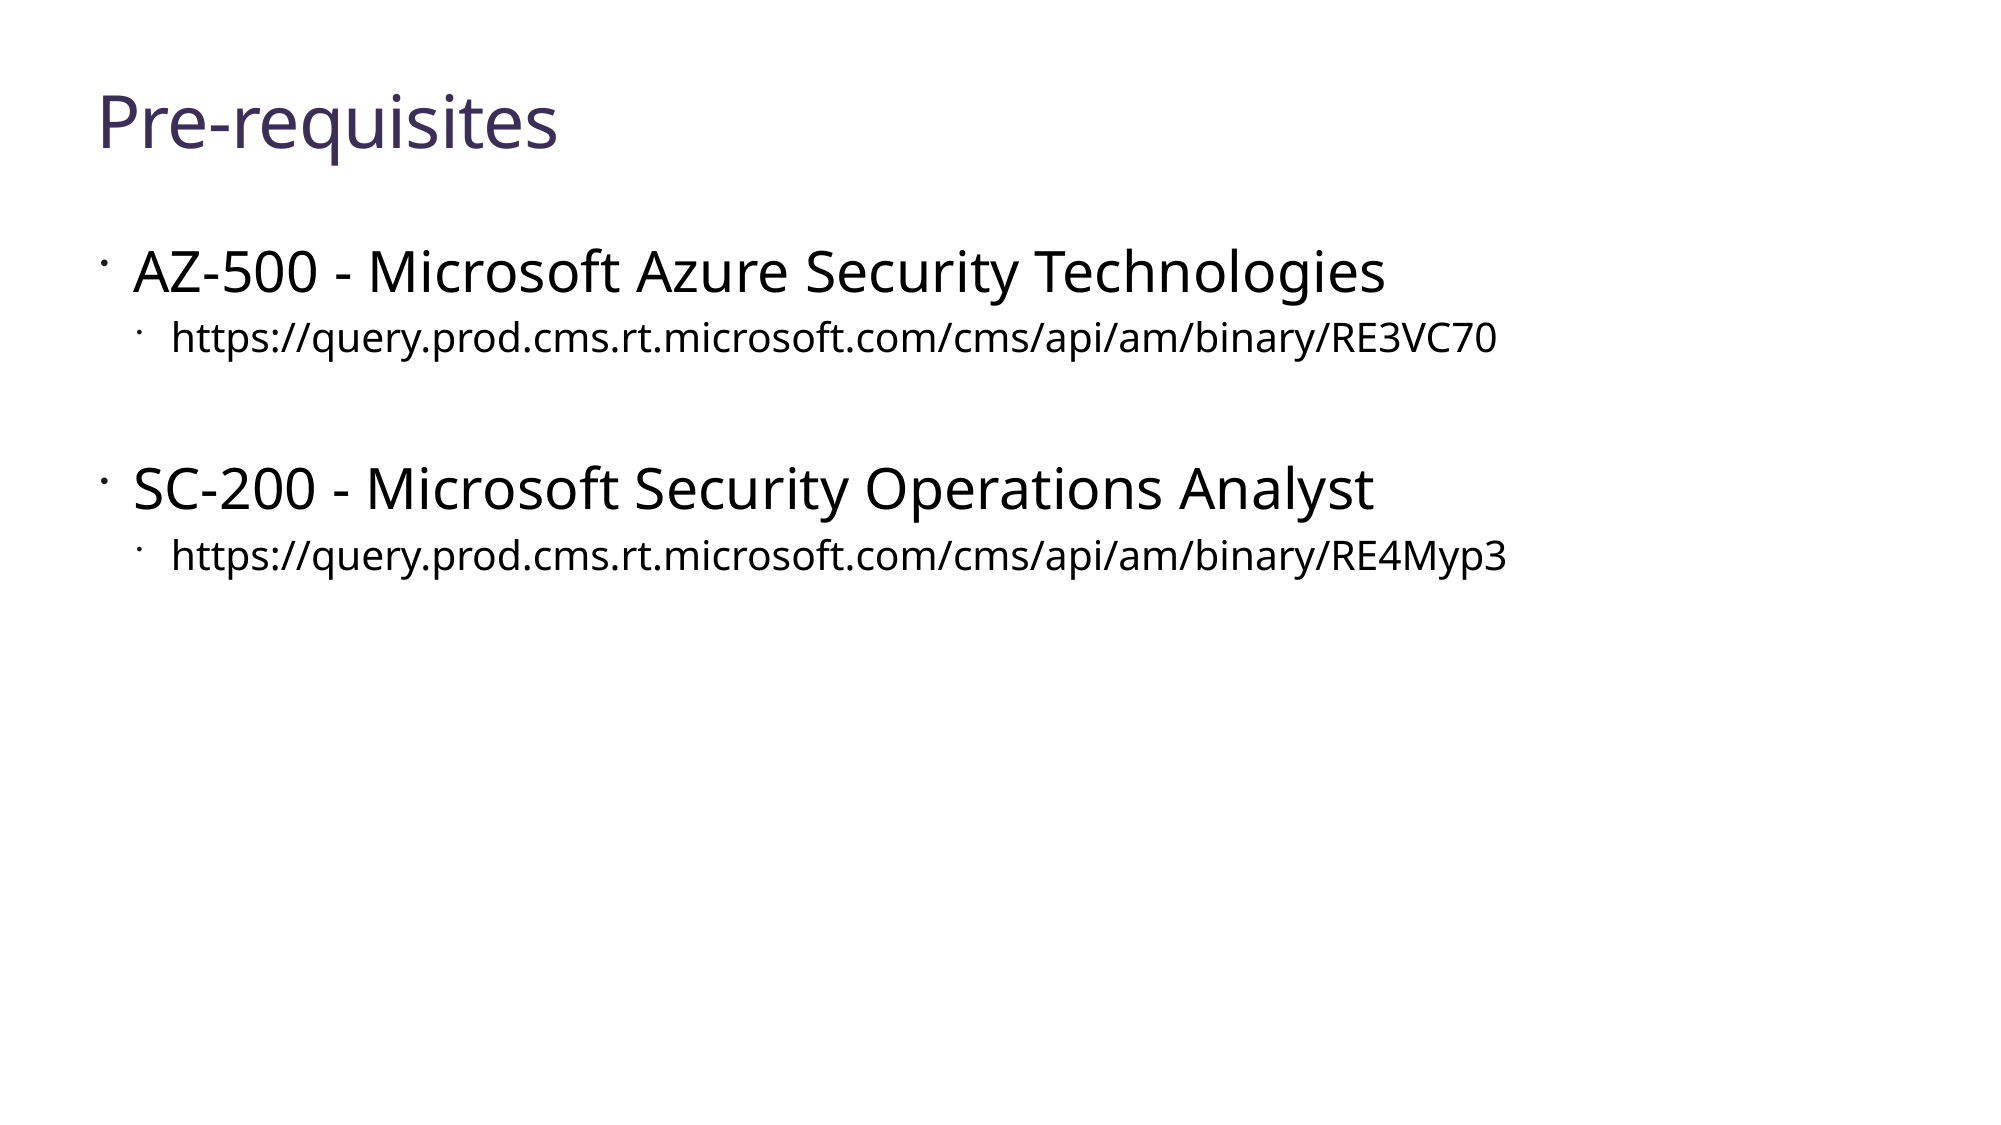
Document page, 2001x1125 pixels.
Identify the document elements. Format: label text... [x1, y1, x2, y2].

title Pre-requisites [96, 75, 1904, 166]
list AZ-500 - Microsoft Azure Security Technologies https://query.prod.cms.rt.microsoft.com/cms/api/am/binary/RE3VC70 SC-200 - Microsoft Security Operations Analyst https://query.prod.cms.rt.microsoft.com/cms/api/am/binary/RE4Myp3 [95, 235, 1904, 673]
